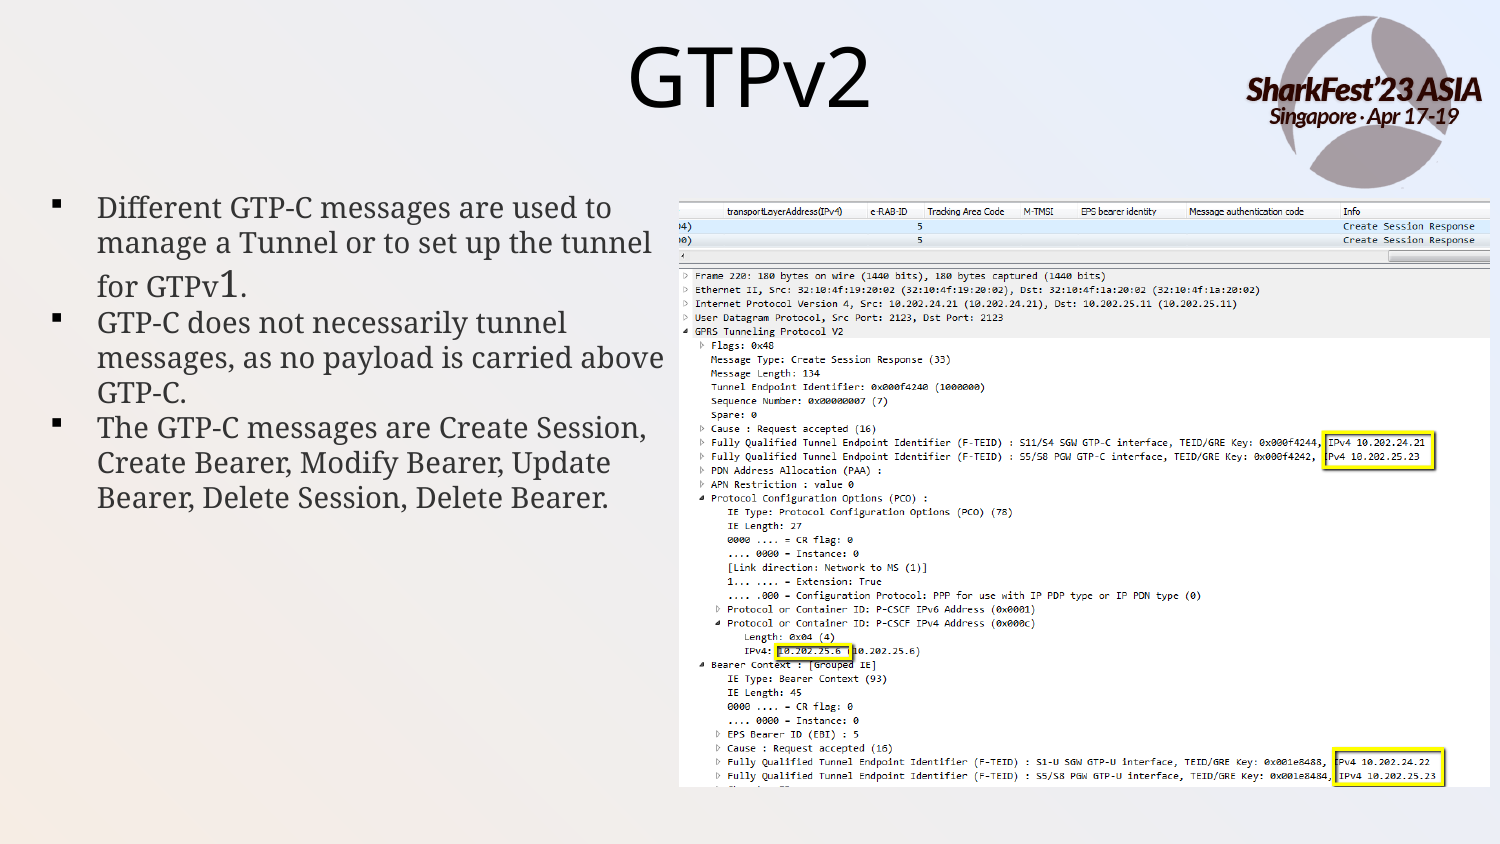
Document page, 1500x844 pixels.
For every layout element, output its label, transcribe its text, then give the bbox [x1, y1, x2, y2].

text_box Different GTP-C messages are used to manage a Tunnel or to set up the tunnel for GTPv1. GTP-C does not necessarily tunnel messages, as no payload is carried above GTP-C. The GTP-C messages are Create Session, Create Bearer, Modify Bearer, Update Bearer, Delete Session, Delete Bearer. [35, 182, 706, 557]
title GTPv2 [188, 0, 1312, 161]
picture [679, 198, 1490, 787]
picture [1243, 15, 1484, 189]
